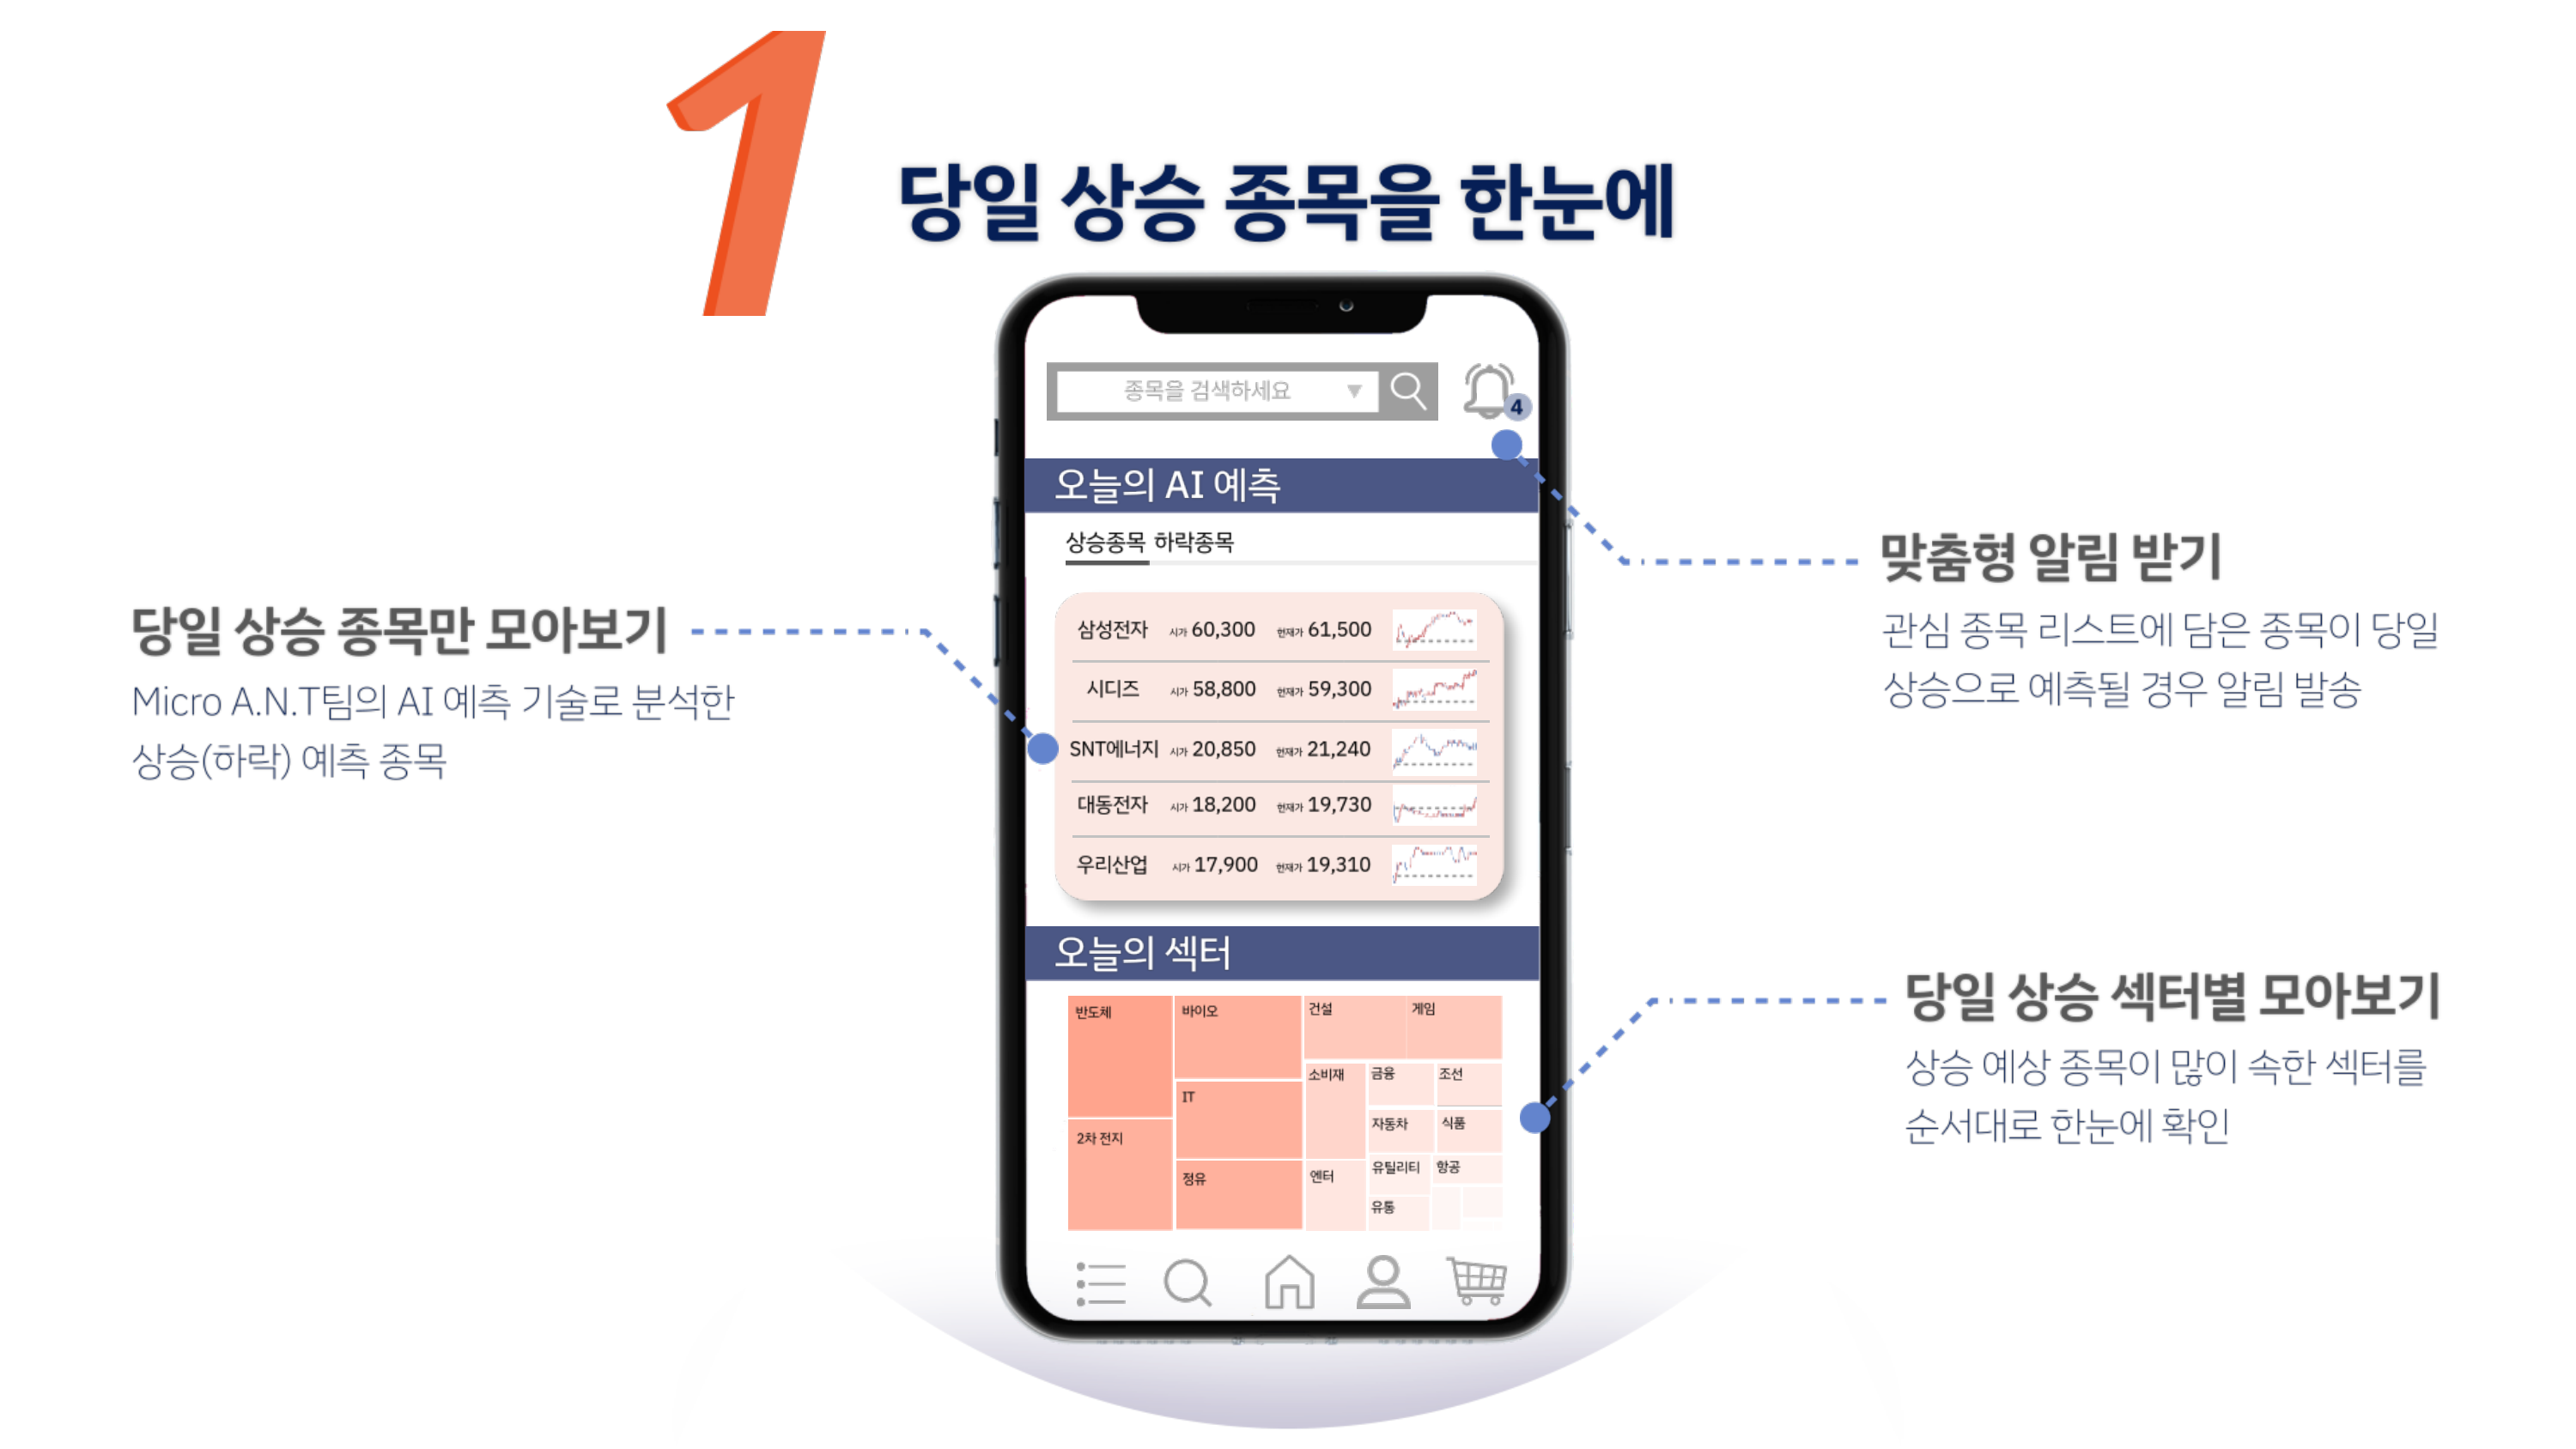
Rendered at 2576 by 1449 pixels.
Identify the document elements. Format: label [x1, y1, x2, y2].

text_box [84, 429, 2576, 1262]
text_box [948, 1270, 1628, 1365]
picture [756, 64, 1899, 429]
text_box [672, 1270, 1904, 1449]
text_box [666, 31, 826, 317]
